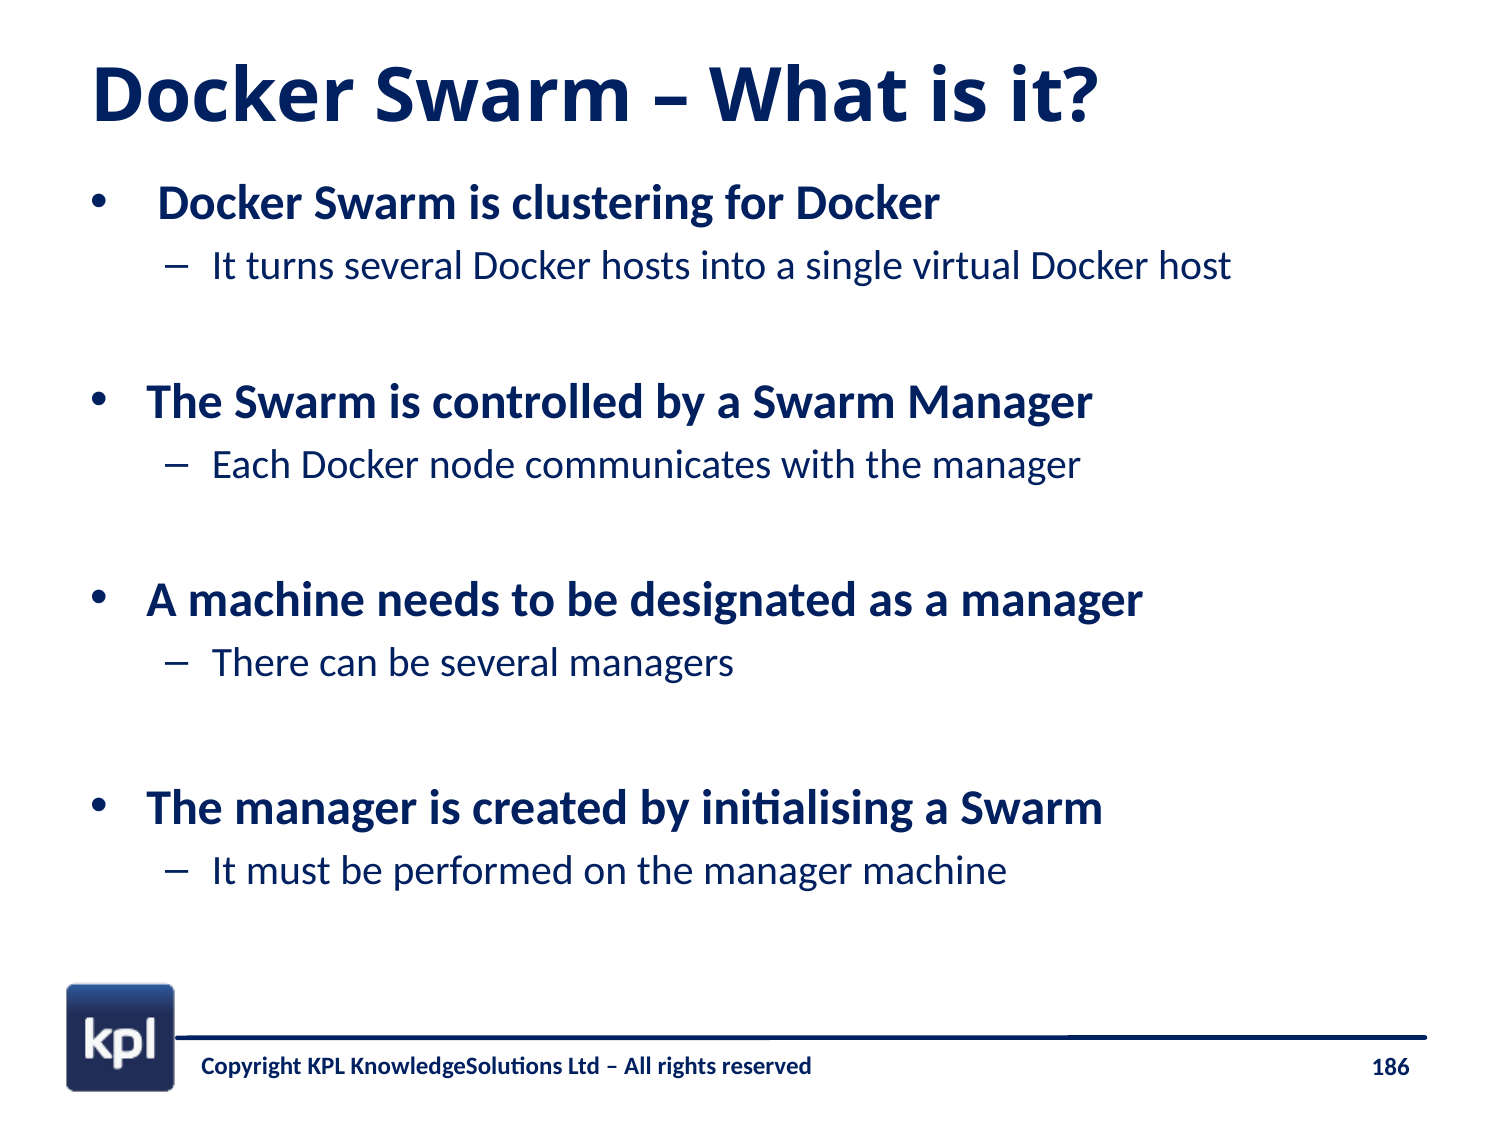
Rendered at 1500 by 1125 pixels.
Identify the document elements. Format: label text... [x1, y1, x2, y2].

text_box Copyright KPL KnowledgeSolutions Ltd – All rights reserved [186, 1042, 1203, 1088]
title Docker Swarm – What is it? [75, 45, 1471, 138]
picture [62, 980, 178, 1095]
list Docker Swarm is clustering for Docker It turns several Docker hosts into a single virtual Docker host The Swarm is controlled by a Swarm Manager Each Docker node communicates with the manager A machine needs to be designated as a manager There can be several managers The manager is created by initialising a Swarm It must be performed on the manager machine [75, 162, 1425, 1013]
slide_number 186 [987, 1042, 1425, 1103]
